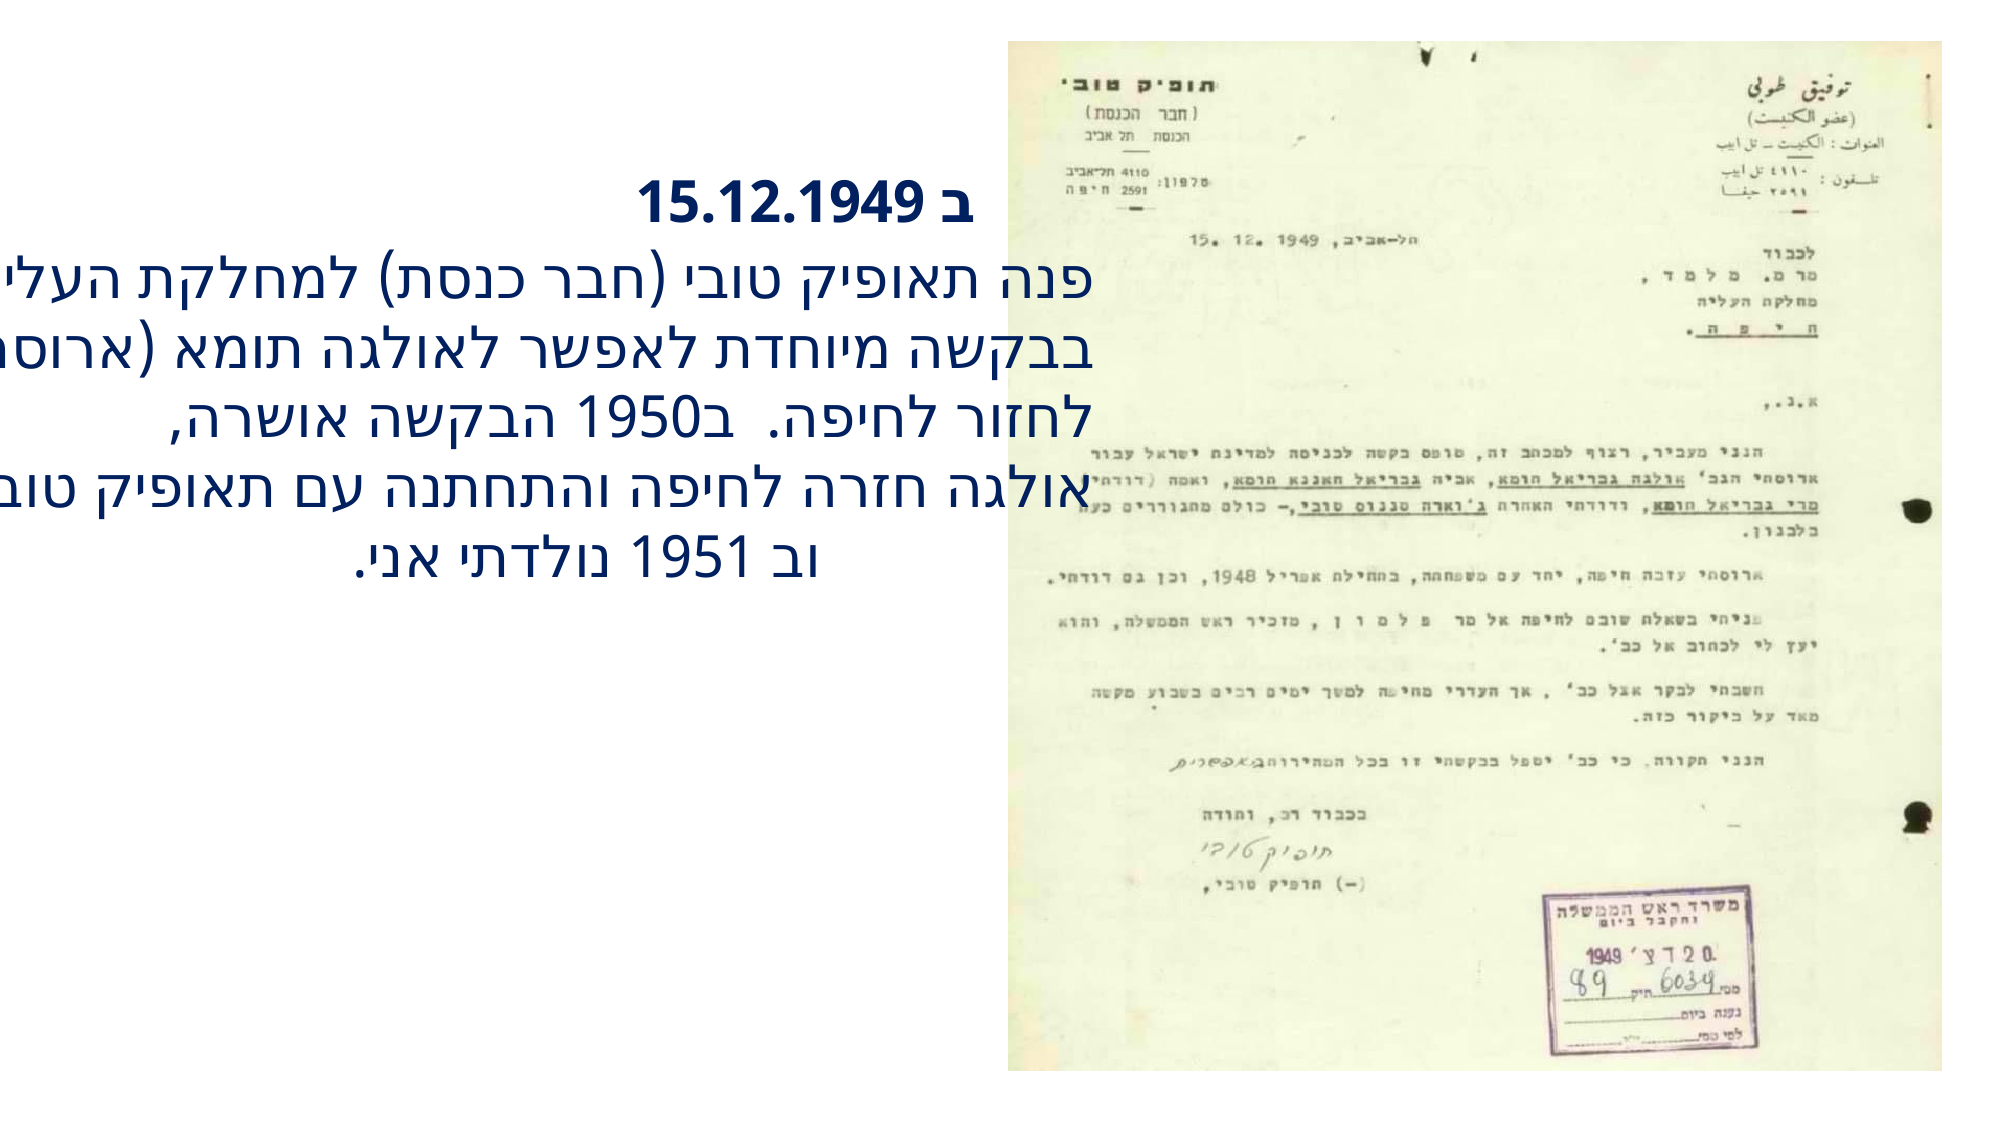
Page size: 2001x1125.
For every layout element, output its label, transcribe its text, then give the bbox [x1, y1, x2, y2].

picture [1008, 41, 1942, 1071]
text_box פנה תאופיק טובי (חבר כנסת) למחלקת העלייה בבקשה מיוחדת לאפשר לאולגה תומא (ארוסתו) לחזור לחיפה. ב1950 הבקשה אושרה, אולגה חזרה לחיפה והתחתנה עם תאופיק טובי וב 1951 נולדתי אני. [0, 232, 1008, 597]
text_box ב 15.12.1949 [186, 157, 992, 232]
